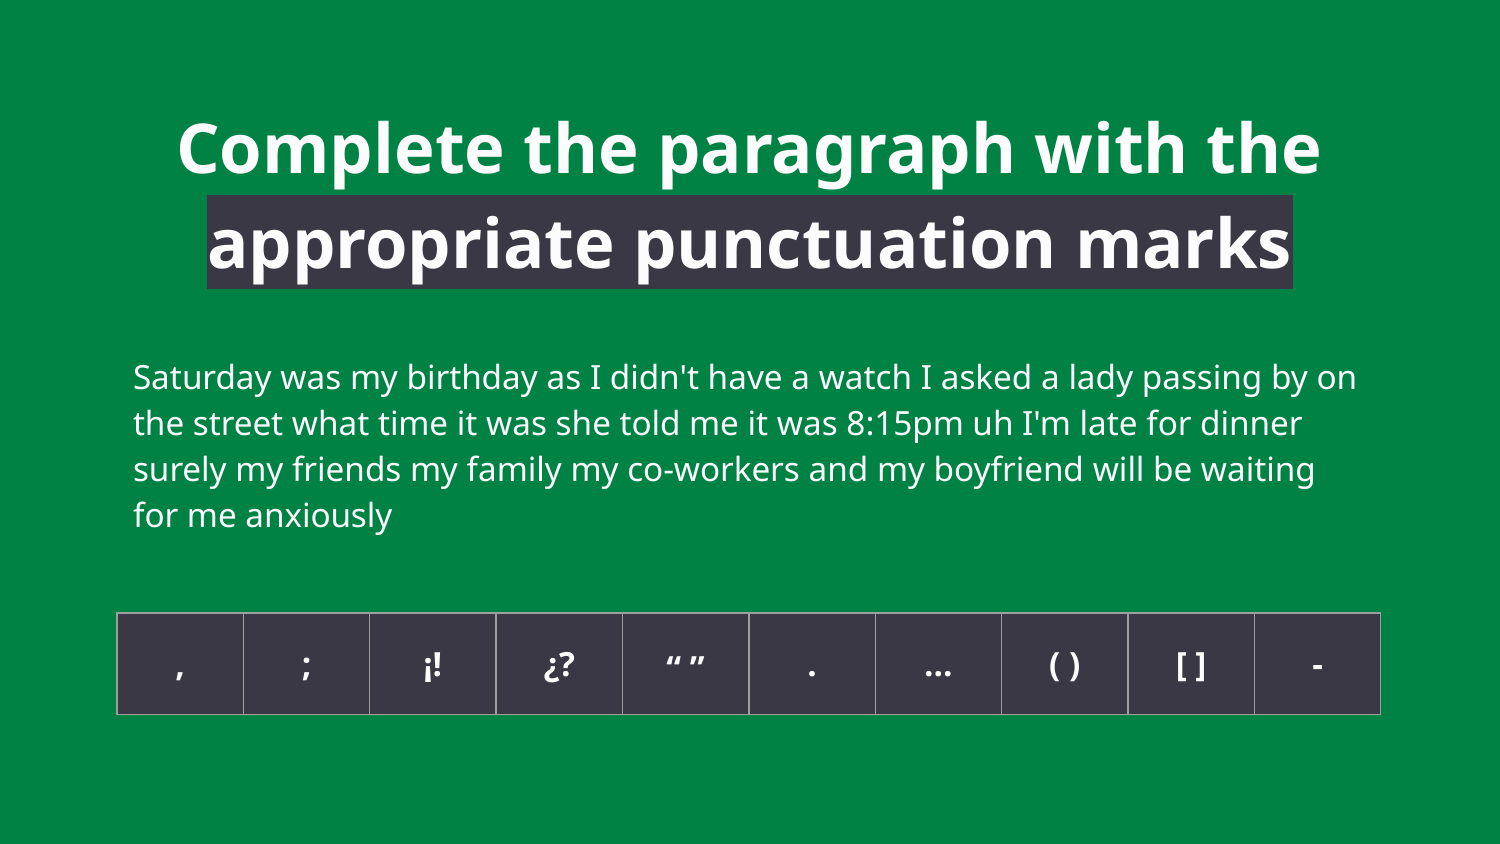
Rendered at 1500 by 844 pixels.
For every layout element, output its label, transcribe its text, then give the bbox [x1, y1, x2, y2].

subtitle Saturday was my birthday as I didn't have a watch I asked a lady passing by on the street what time it was she told me it was 8:15pm uh I'm late for dinner surely my friends my family my co-workers and my boyfriend will be waiting for me anxiously [118, 335, 1382, 547]
table_header ( ) [1002, 614, 1127, 714]
table_header - [1255, 614, 1380, 714]
table_header “ ” [623, 614, 748, 714]
table_header , [118, 614, 243, 714]
title Complete the paragraph with the appropriate punctuation marks [118, 77, 1382, 279]
table_header . [750, 614, 875, 714]
table_header ¡! [370, 614, 495, 714]
table_header [ ] [1129, 614, 1254, 714]
table_header ¿? [497, 614, 622, 714]
table_header … [876, 614, 1001, 714]
table_header ; [244, 614, 369, 714]
